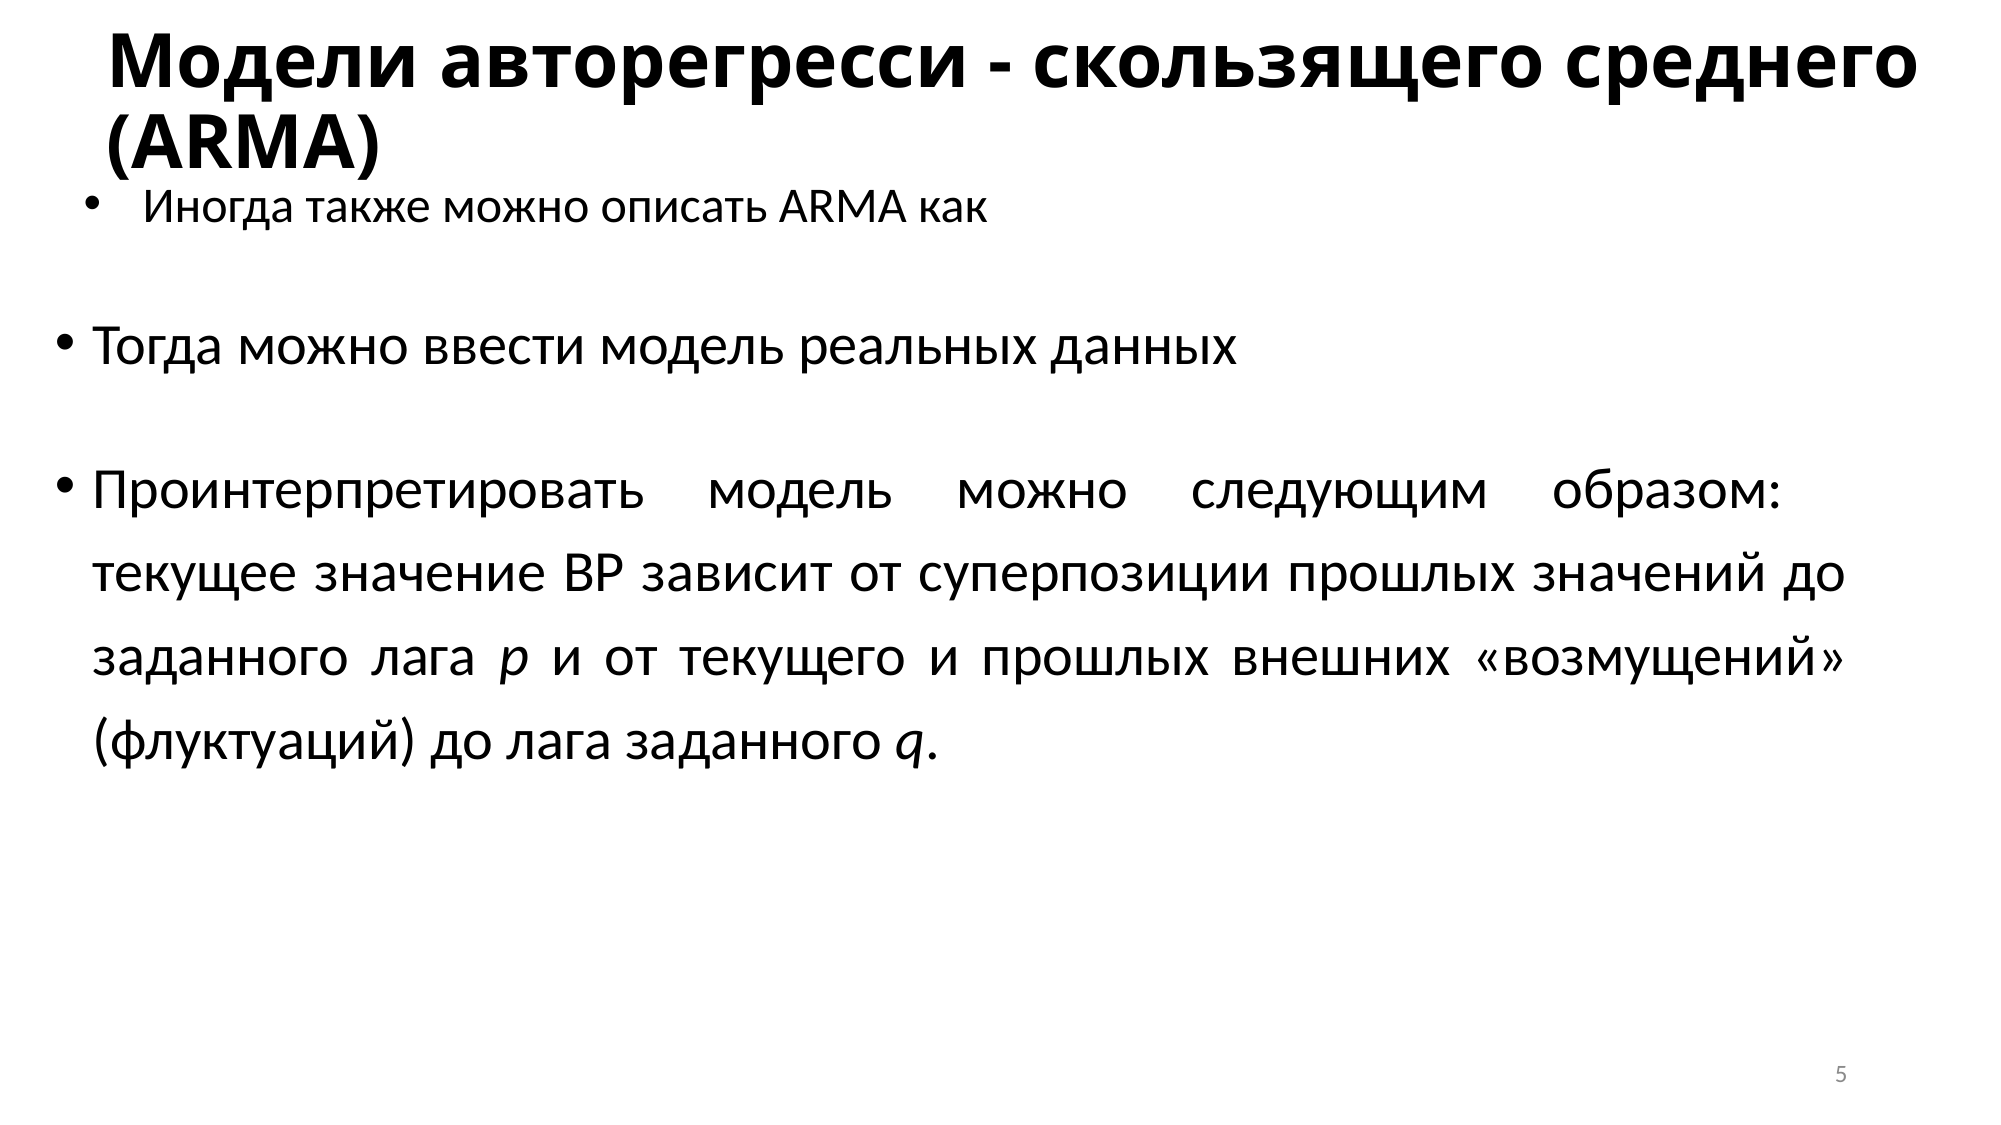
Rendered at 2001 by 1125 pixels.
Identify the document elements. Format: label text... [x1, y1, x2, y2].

title Модели авторегресси - скользящего среднего (ARMA) [91, 35, 1950, 172]
slide_number 5 [1412, 1042, 1863, 1103]
